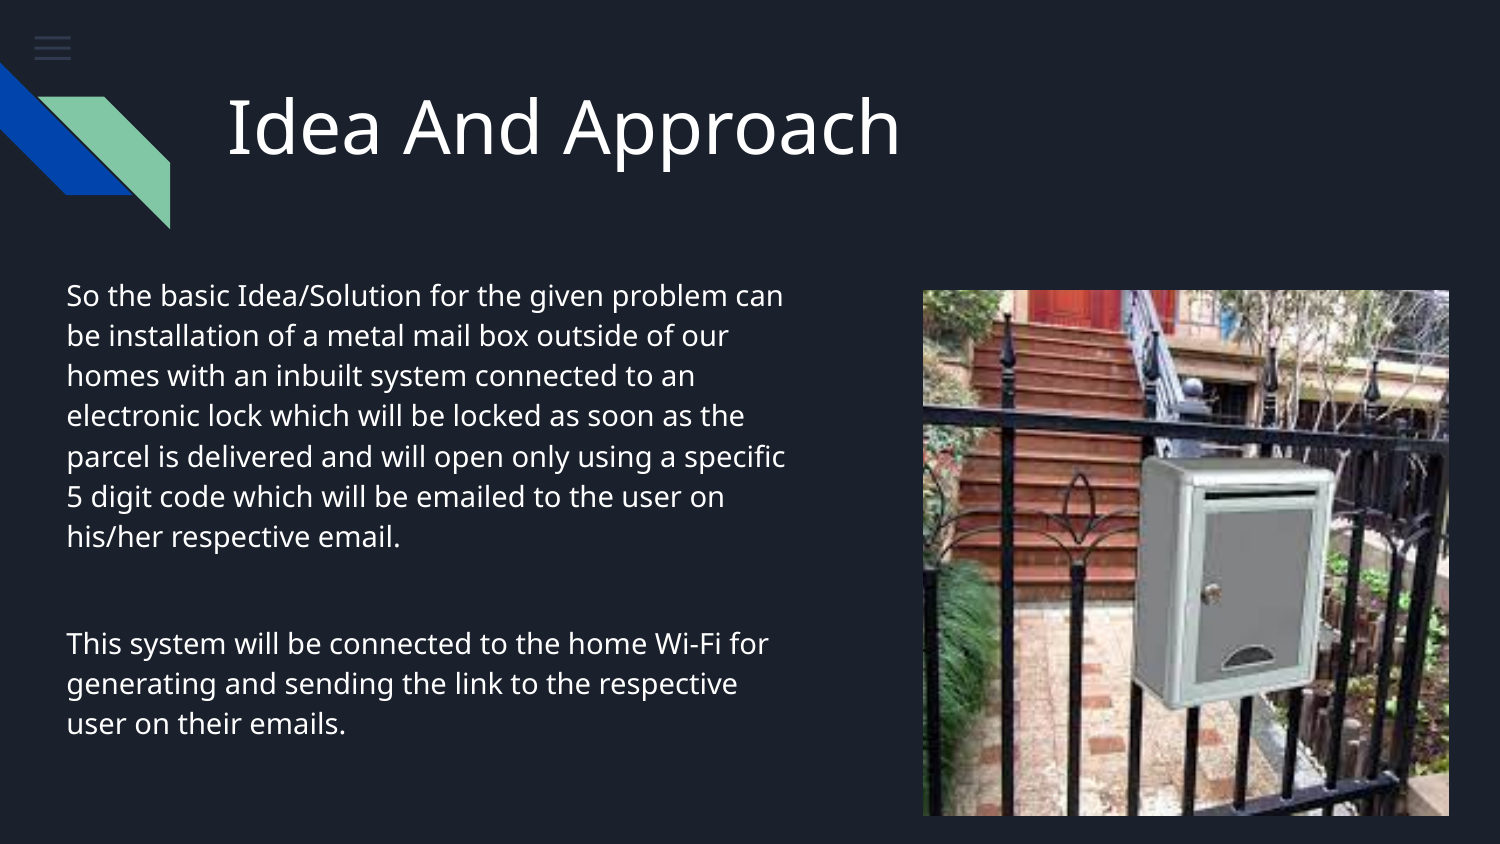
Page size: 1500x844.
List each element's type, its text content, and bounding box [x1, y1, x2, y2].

picture [923, 290, 1449, 816]
list So the basic Idea/Solution for the given problem can be installation of a metal mail box outside of our homes with an inbuilt system connected to an electronic lock which will be locked as soon as the parcel is delivered and will open only using a specific 5 digit code which will be emailed to the user on his/her respective email. This system will be connected to the home Wi-Fi for generating and sending the link to the respective user on their emails. [51, 257, 821, 832]
title Idea And Approach [212, 64, 1368, 215]
